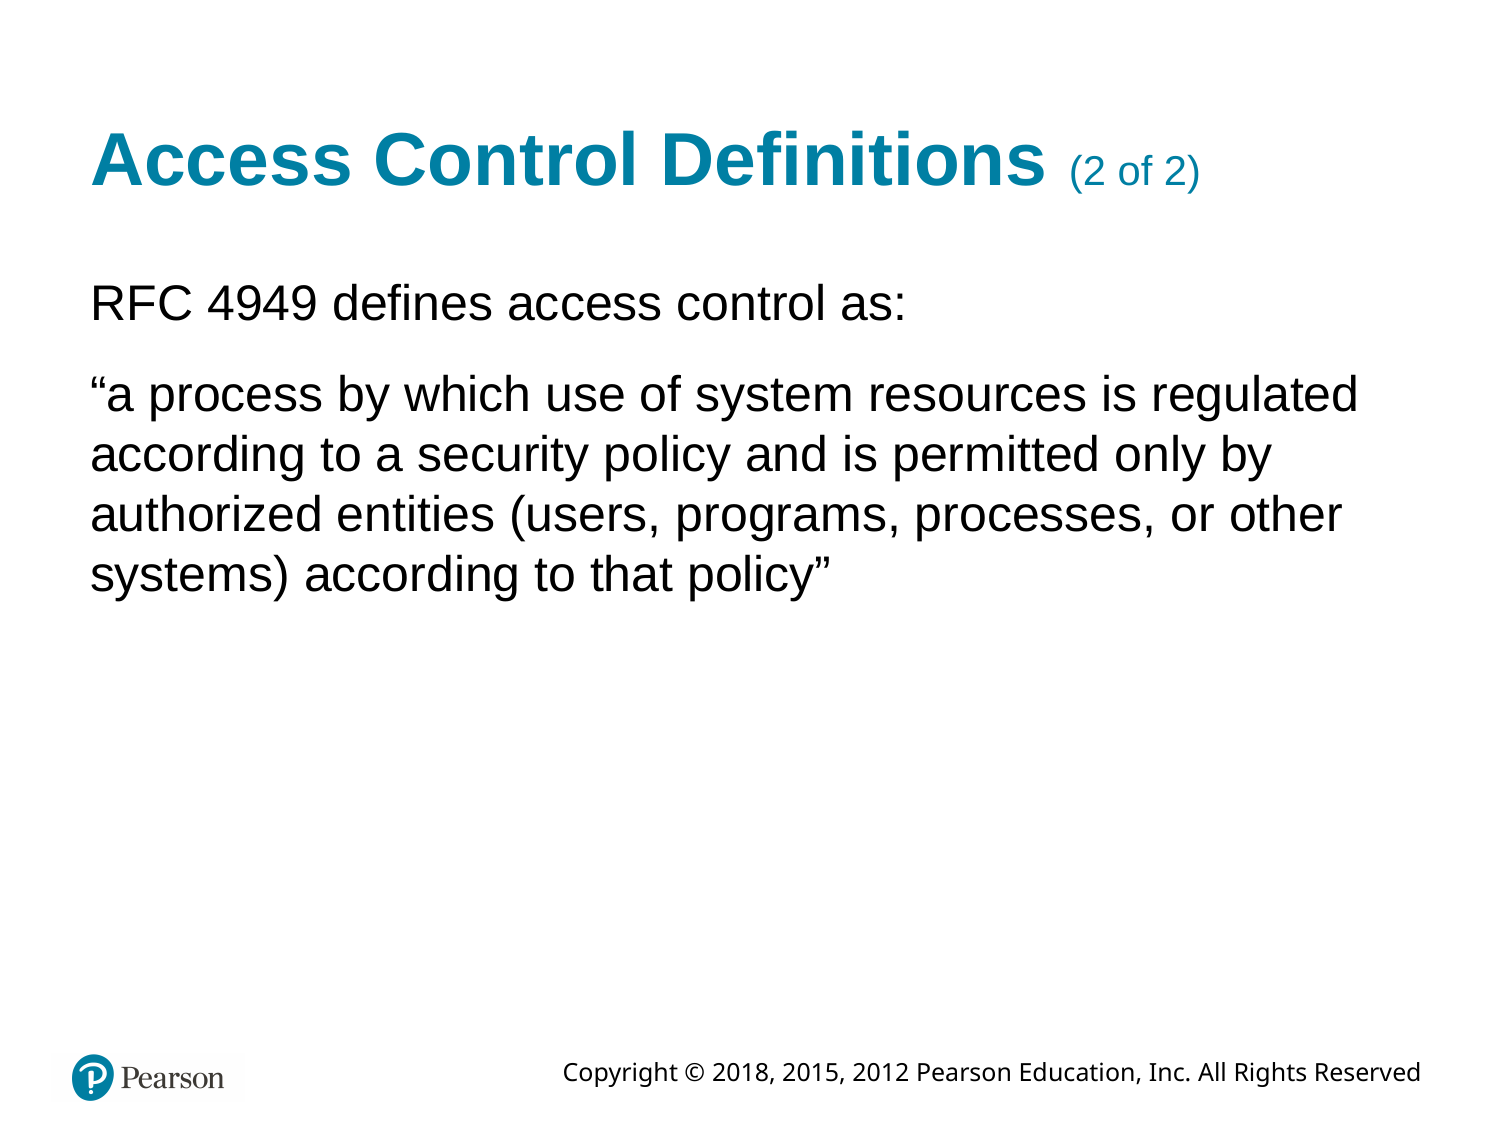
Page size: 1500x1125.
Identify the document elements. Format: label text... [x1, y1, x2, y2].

title Access Control Definitions (2 of 2) [75, 35, 1481, 216]
picture [51, 1053, 245, 1102]
list R F C 4949 defines access control as: “a process by which use of system resources is regulated according to a security policy and is permitted only by authorized entities (users, programs, processes, or other systems) according to that policy” [75, 255, 1425, 1008]
